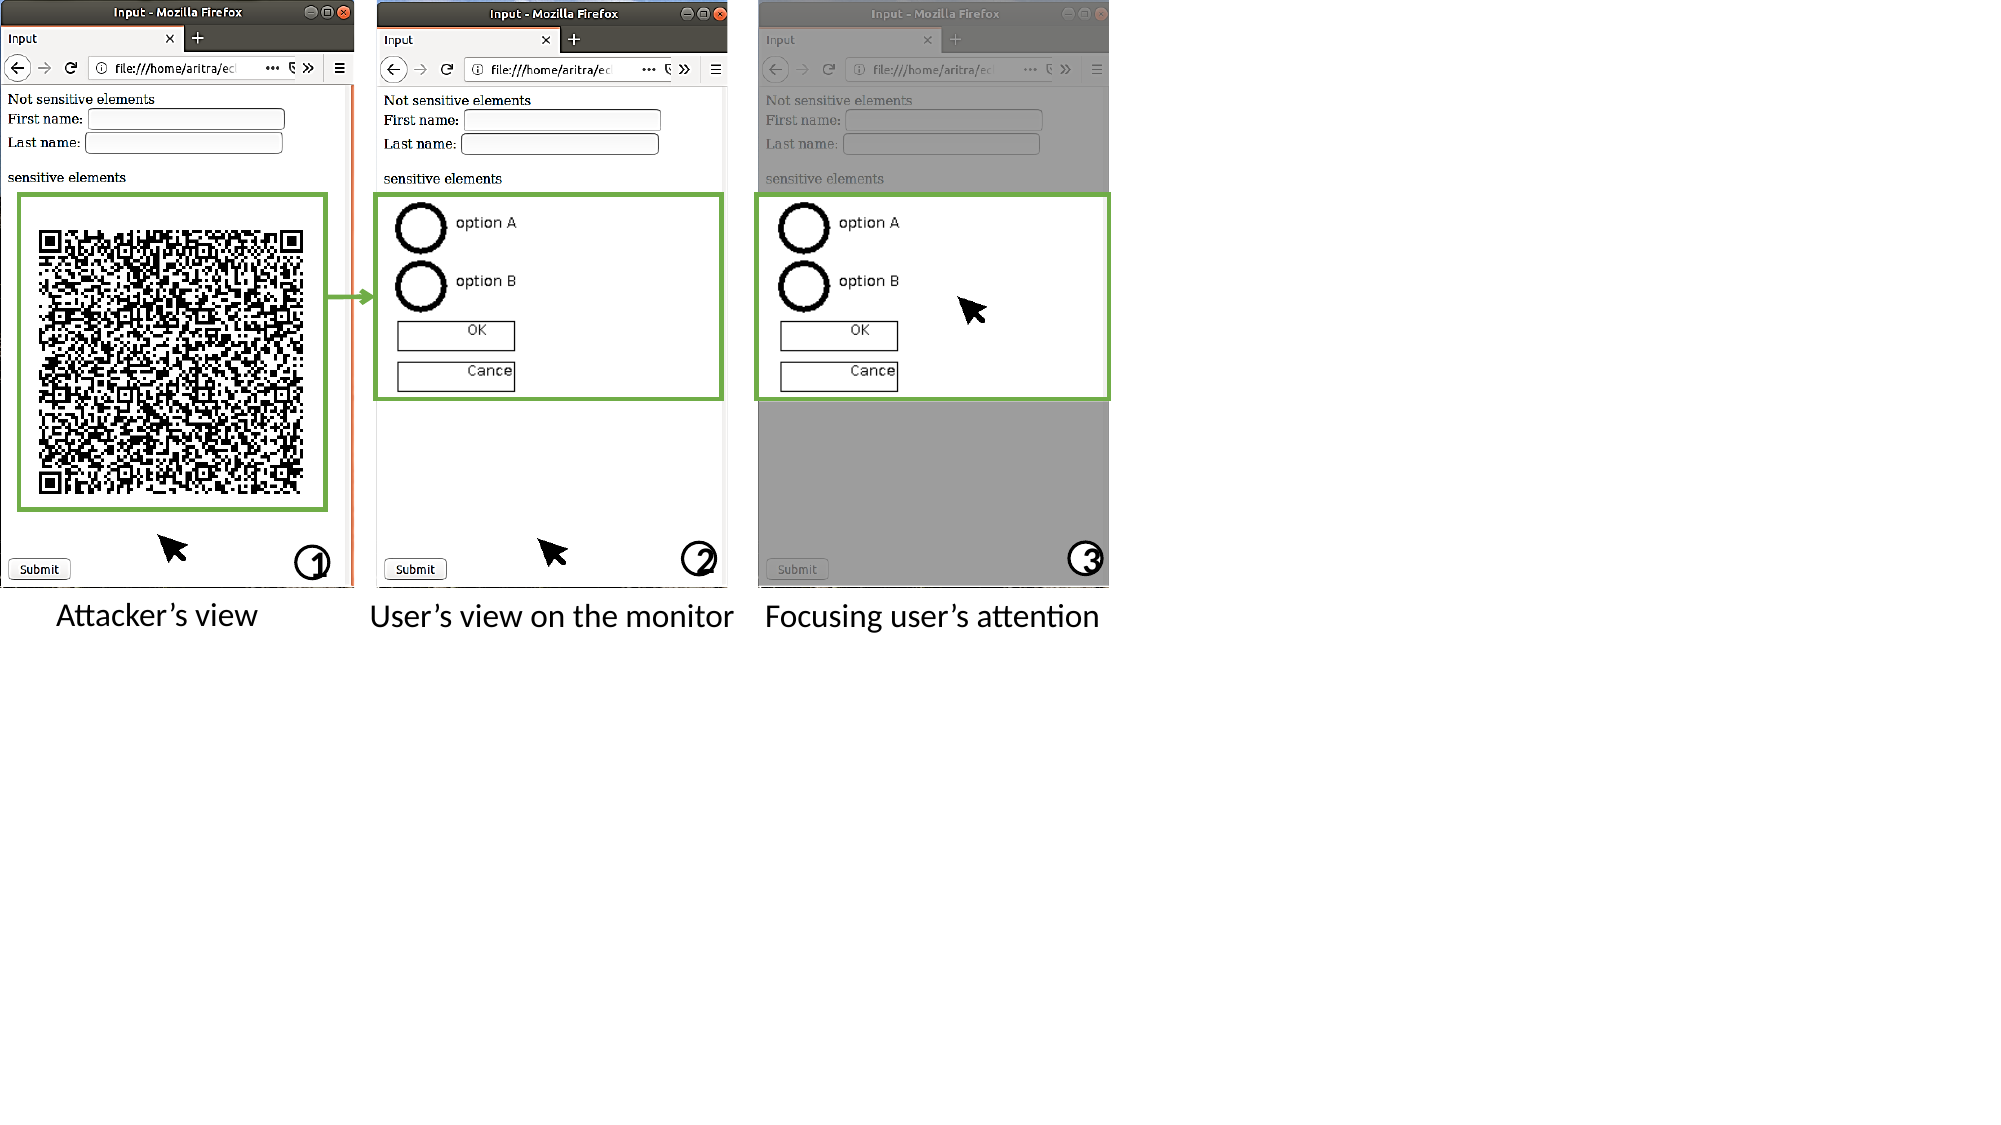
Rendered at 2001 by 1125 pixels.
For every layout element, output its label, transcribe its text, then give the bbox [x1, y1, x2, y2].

text_box Focusing user’s attention [750, 586, 1116, 641]
picture [758, 0, 1109, 588]
picture [0, 0, 355, 588]
text_box Attacker’s view [41, 588, 274, 641]
picture [376, 0, 728, 588]
text_box User’s view on the monitor [354, 587, 750, 642]
